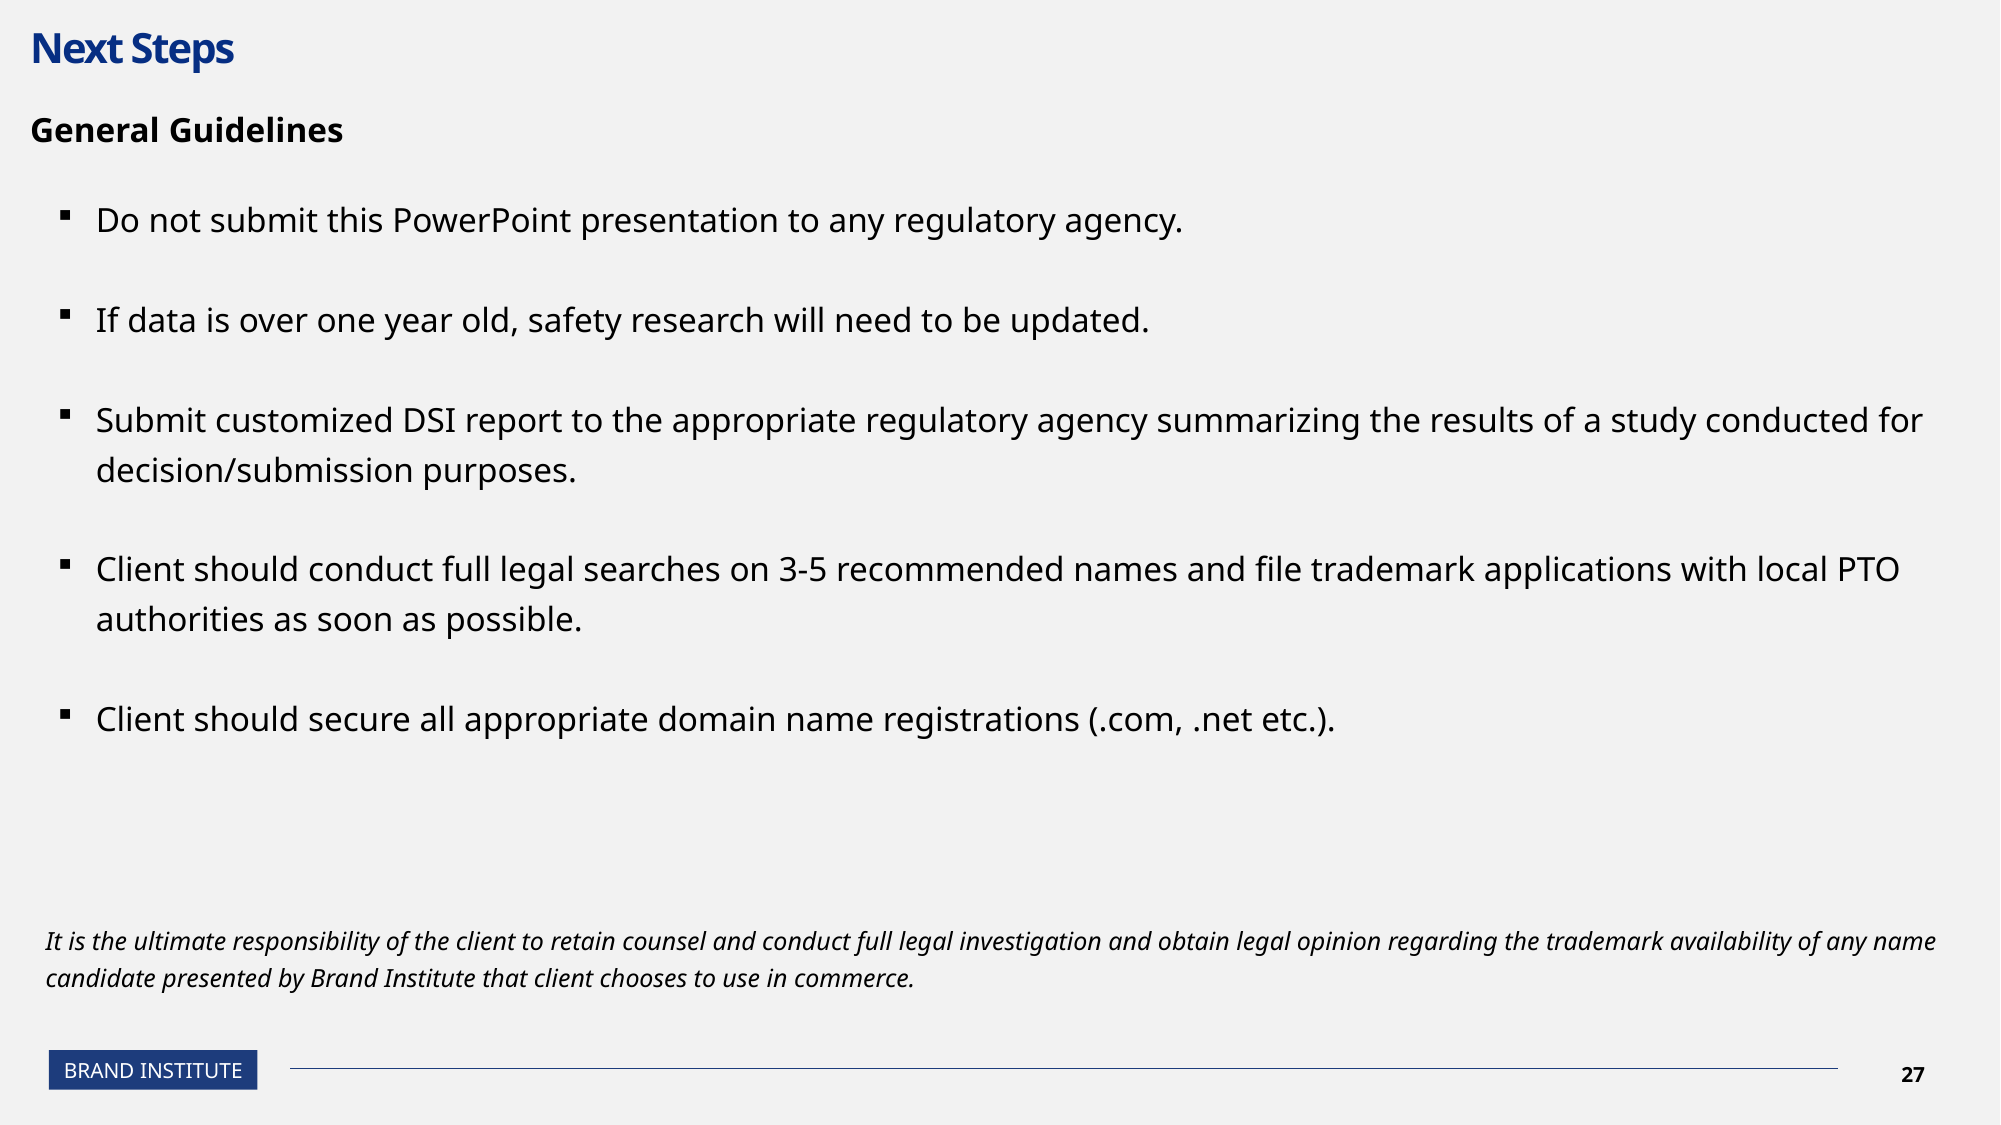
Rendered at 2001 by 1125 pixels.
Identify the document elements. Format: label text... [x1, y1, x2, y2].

text_box General Guidelines Do not submit this PowerPoint presentation to any regulatory agency. If data is over one year old, safety research will need to be updated. Submit customized DSI report to the appropriate regulatory agency summarizing the results of a study conducted for decision/submission purposes. Client should conduct full legal searches on 3-5 recommended names and file trademark applications with local PTO authorities as soon as possible. Client should secure all appropriate domain name registrations (.com, .net etc.). [30, 99, 1954, 739]
text_box It is the ultimate responsibility of the client to retain counsel and conduct full legal investigation and obtain legal opinion regarding the trademark availability of any name candidate presented by Brand Institute that client chooses to use in commerce. [45, 917, 1954, 993]
title Next Steps [30, 0, 1954, 73]
